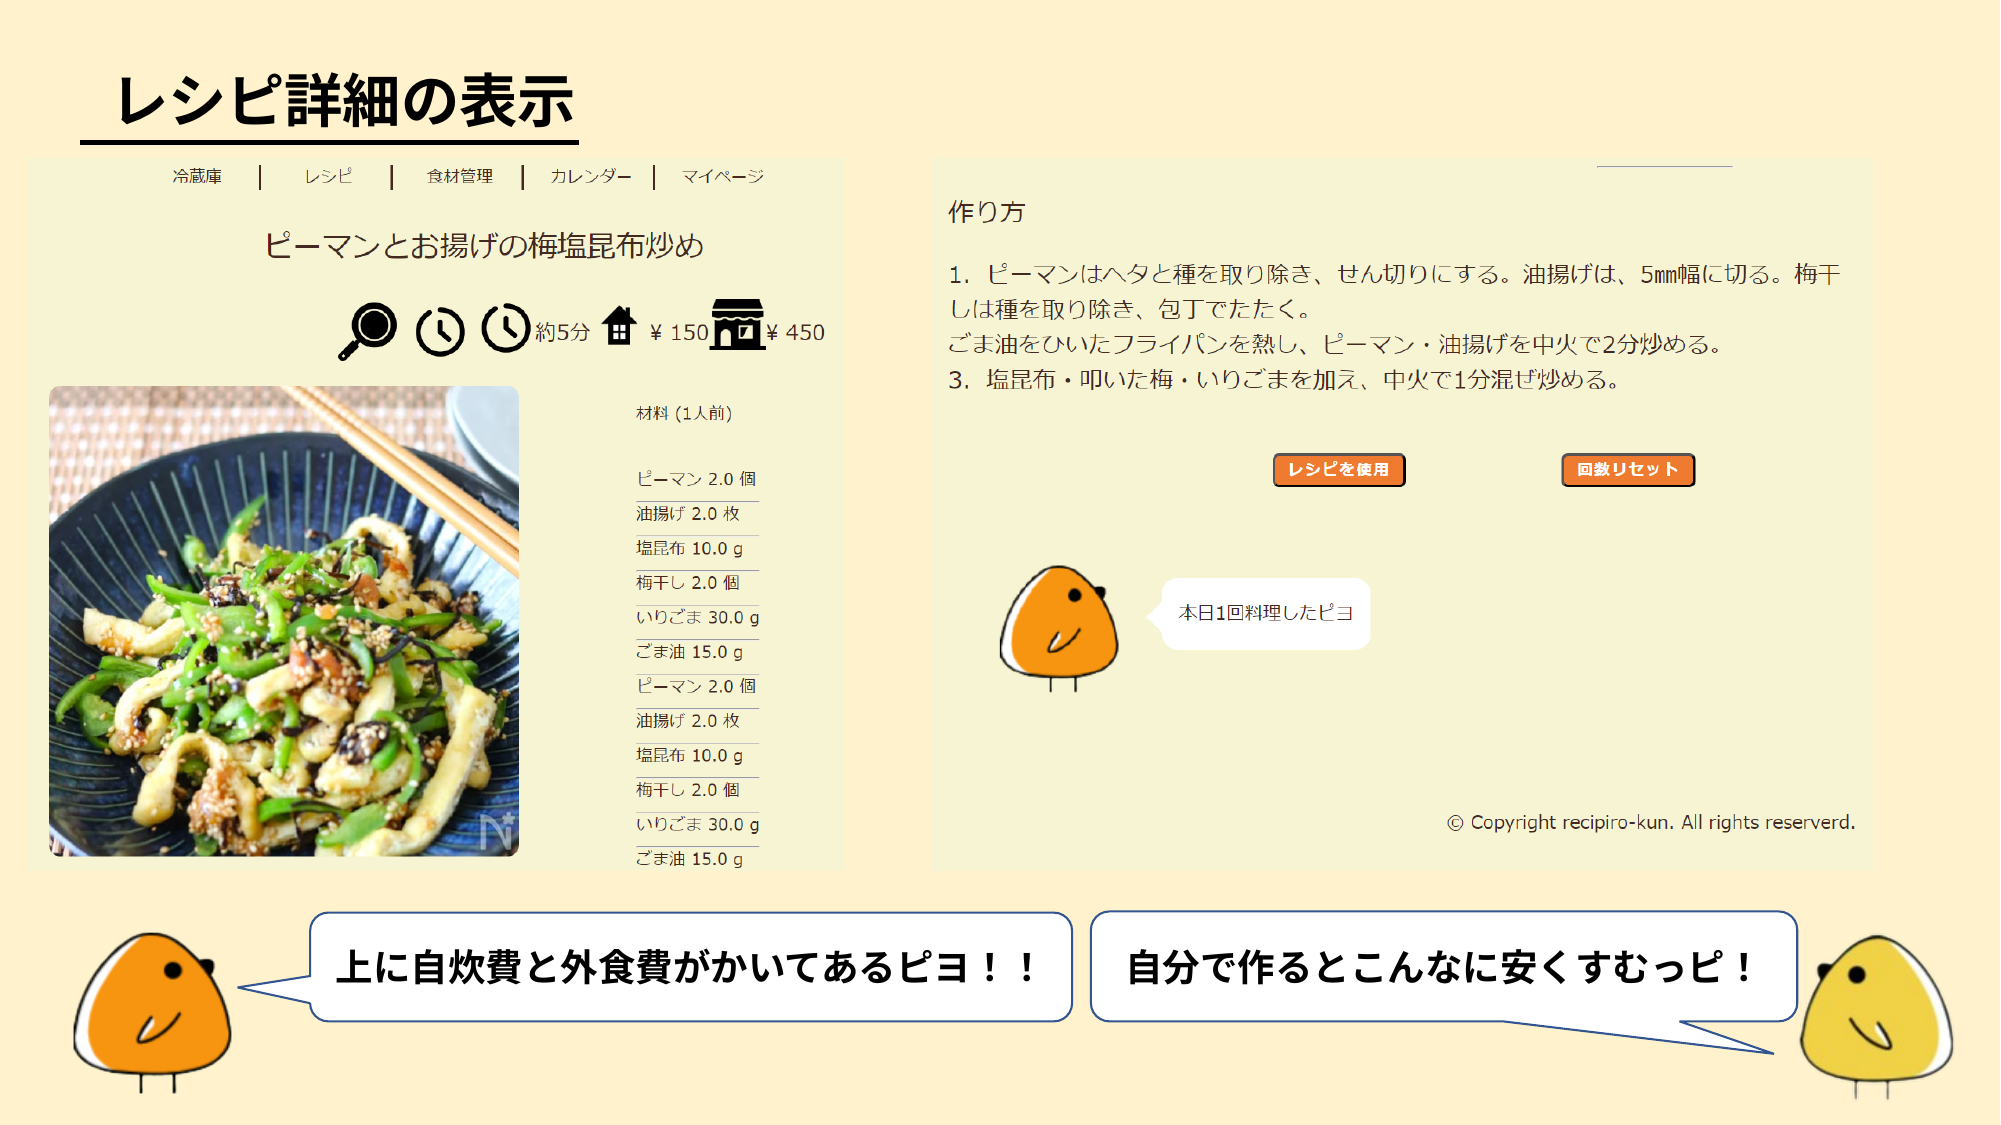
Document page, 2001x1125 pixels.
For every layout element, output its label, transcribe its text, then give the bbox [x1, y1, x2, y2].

text_box レシピ詳細の表示 [95, 56, 989, 142]
picture [1778, 925, 1968, 1106]
picture [26, 157, 845, 871]
picture [32, 892, 265, 1125]
picture [931, 157, 1875, 871]
text_box 自分で作るとこんなに安くすむっピ！ [1089, 910, 1799, 1055]
text_box 上に自炊費と外食費がかいてあるピヨ！！ [237, 911, 1074, 1023]
